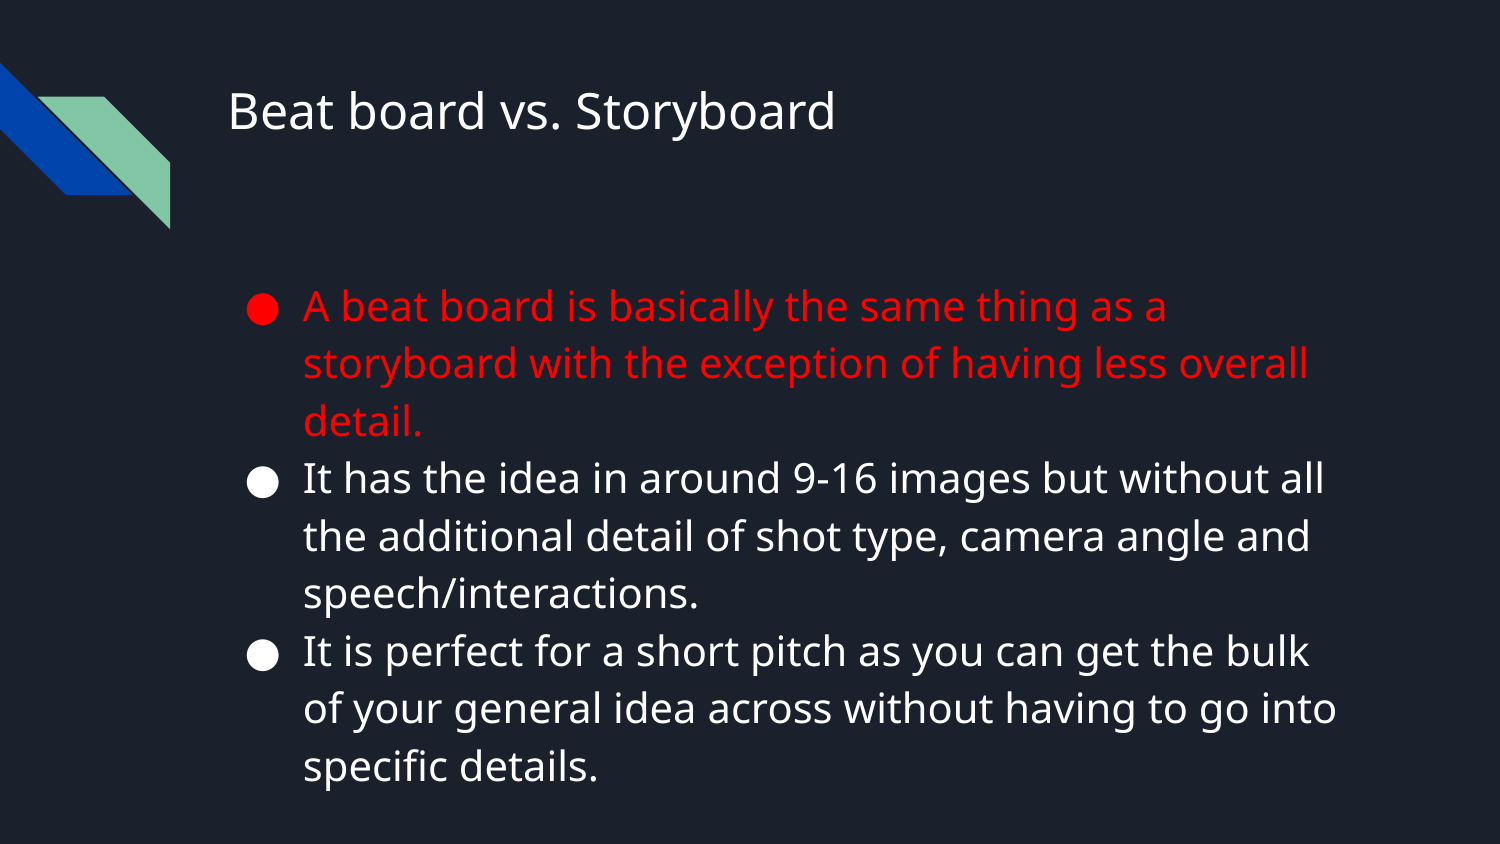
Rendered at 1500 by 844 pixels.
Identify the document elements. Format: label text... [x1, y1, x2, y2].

title Beat board vs. Storyboard [212, 64, 1368, 215]
list A beat board is basically the same thing as a storyboard with the exception of having less overall detail. It has the idea in around 9-16 images but without all the additional detail of shot type, camera angle and speech/interactions. It is perfect for a short pitch as you can get the bulk of your general idea across without having to go into specific details. [212, 257, 1368, 735]
